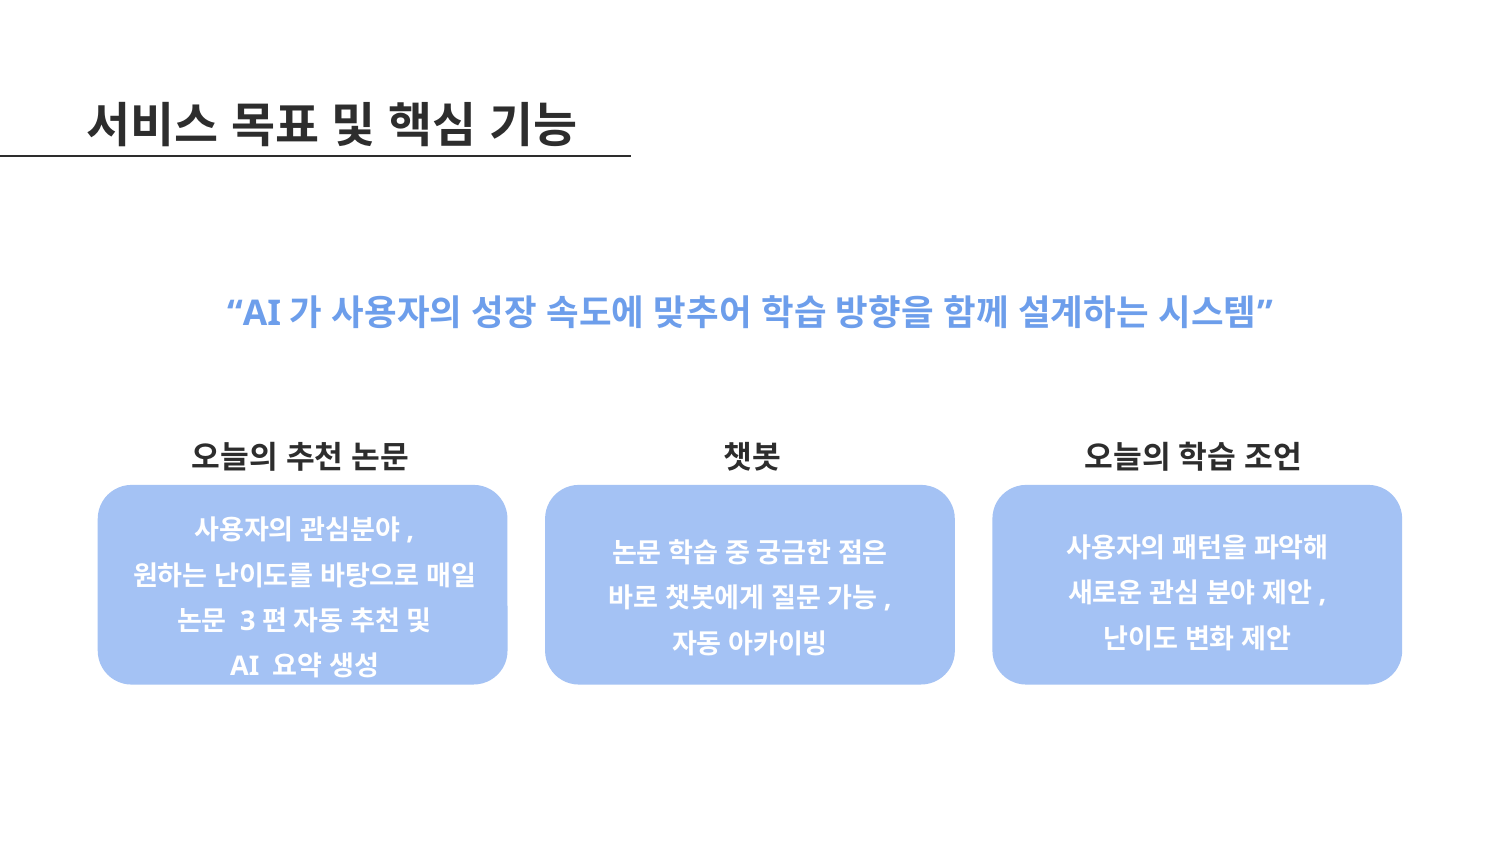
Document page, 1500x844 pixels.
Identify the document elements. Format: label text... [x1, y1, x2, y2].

text_box 오늘의 학습 조언 [1084, 421, 1311, 475]
text_box 사용자의 패턴을 파악해 새로운 관심 분야 제안, 난이도 변화 제안 [1055, 517, 1340, 654]
text_box [993, 485, 1402, 684]
text_box [545, 485, 955, 684]
text_box 논문 학습 중 궁금한 점은 바로 챗봇에게 질문 가능, 자동 아카이빙 [607, 522, 893, 659]
text_box 서비스 목표 및 핵심 기능 [85, 71, 631, 153]
text_box “AI가 사용자의 성장 속도에 맞추어 학습 방향을 함께 설계하는 시스템” [189, 277, 1311, 333]
text_box 챗봇 [651, 422, 853, 475]
text_box 사용자의 관심분야, 원하는 난이도를 바탕으로 매일 논문 3편 자동 추천 및 AI 요약 생성 [132, 499, 477, 682]
text_box 오늘의 추천 논문 [191, 422, 418, 475]
text_box [98, 485, 507, 684]
